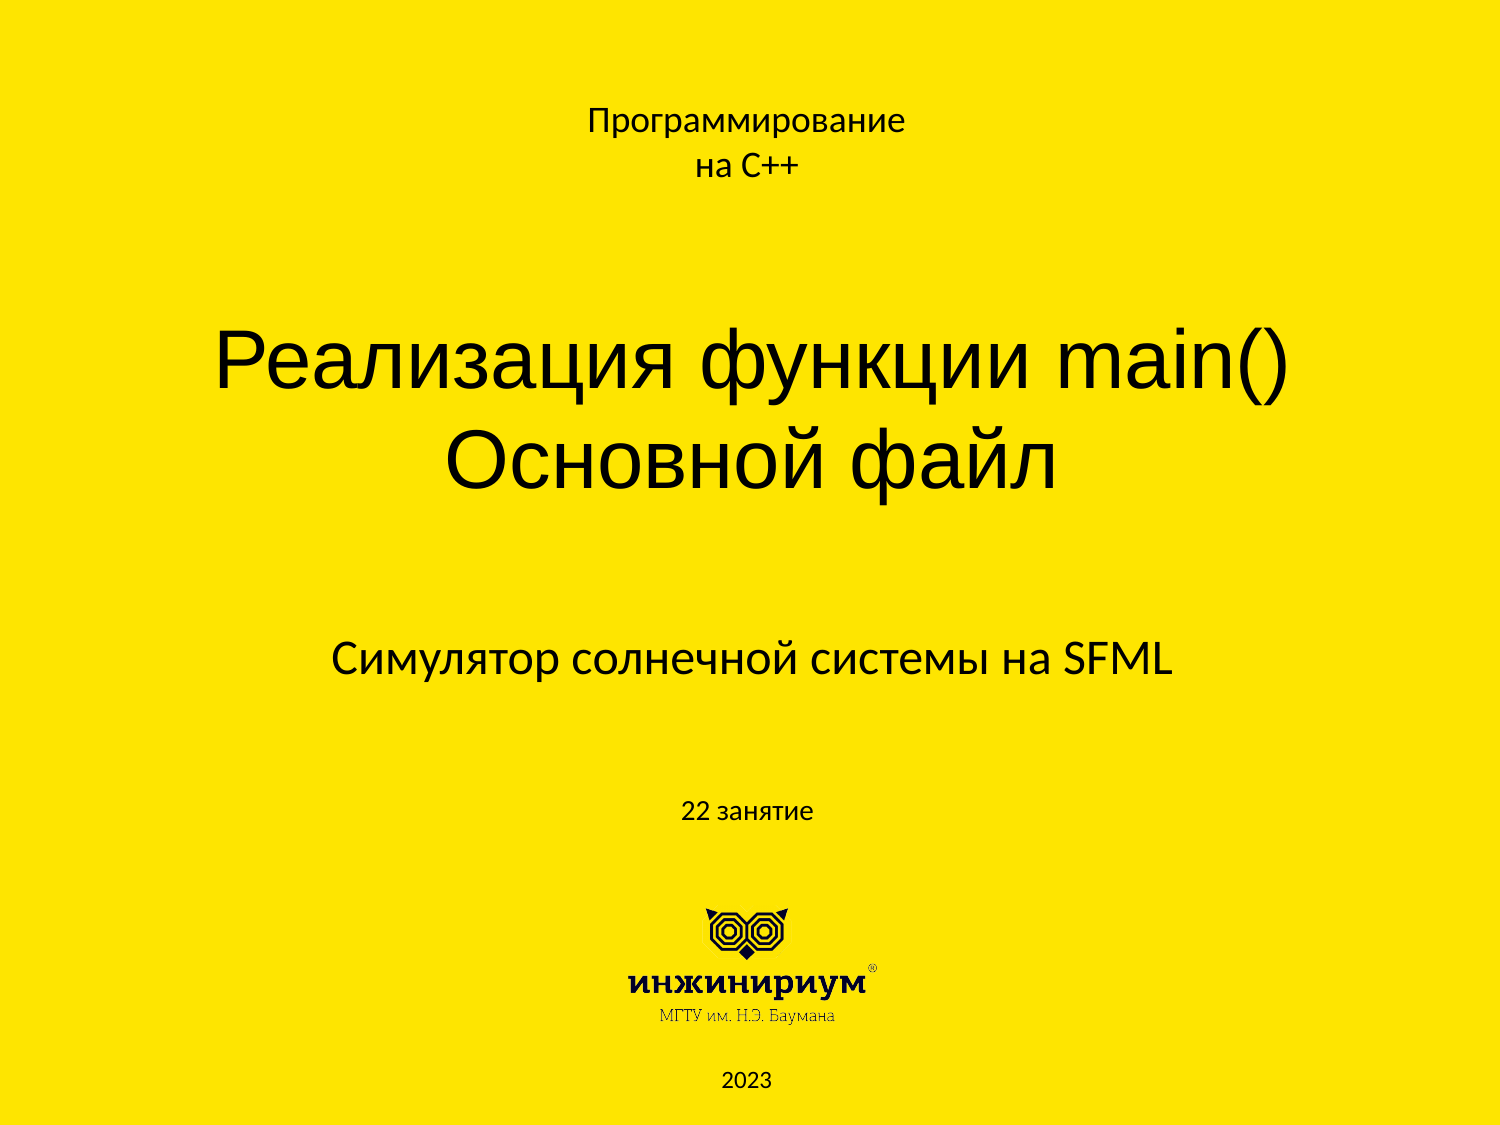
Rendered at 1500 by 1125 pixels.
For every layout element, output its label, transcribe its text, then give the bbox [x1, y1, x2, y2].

text_box Симулятор солнечной системы на SFML [86, 616, 1418, 750]
text_box 22 занятие [556, 783, 939, 834]
picture [627, 905, 877, 1025]
text_box 2023 [646, 1058, 848, 1099]
text_box Программирование на C++ [555, 87, 938, 192]
text_box Реализация функции main() Основной файл [159, 297, 1346, 368]
